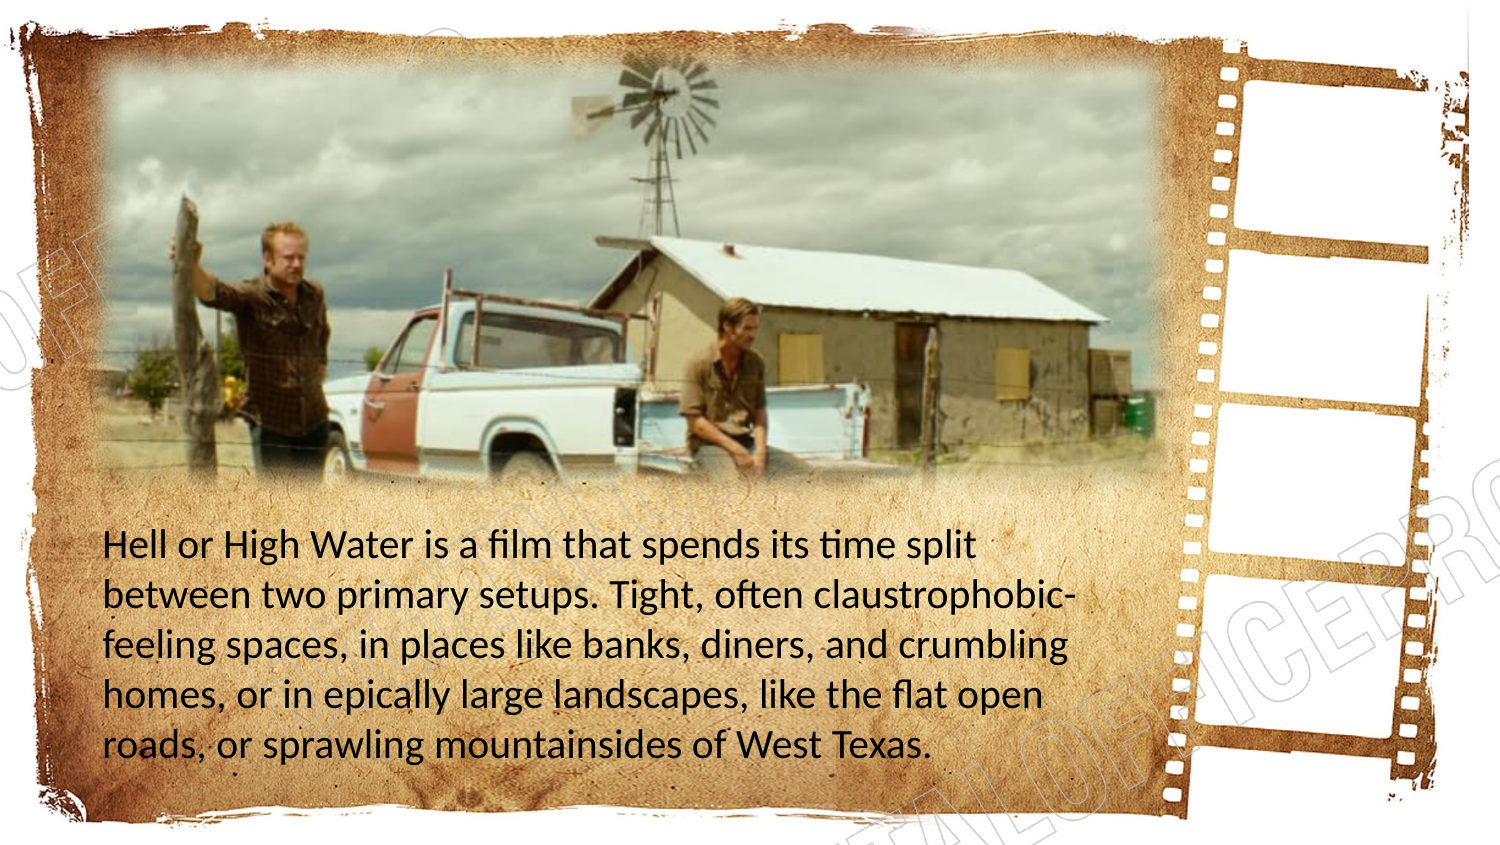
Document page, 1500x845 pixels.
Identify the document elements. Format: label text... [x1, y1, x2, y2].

picture [0, 0, 1500, 845]
text_box Hell or High Water is a film that spends its time split between two primary setups. Tight, often claustrophobic-feeling spaces, in places like banks, diners, and crumbling homes, or in epically large landscapes, like the flat open roads, or sprawling mountainsides of West Texas. [87, 509, 1138, 775]
